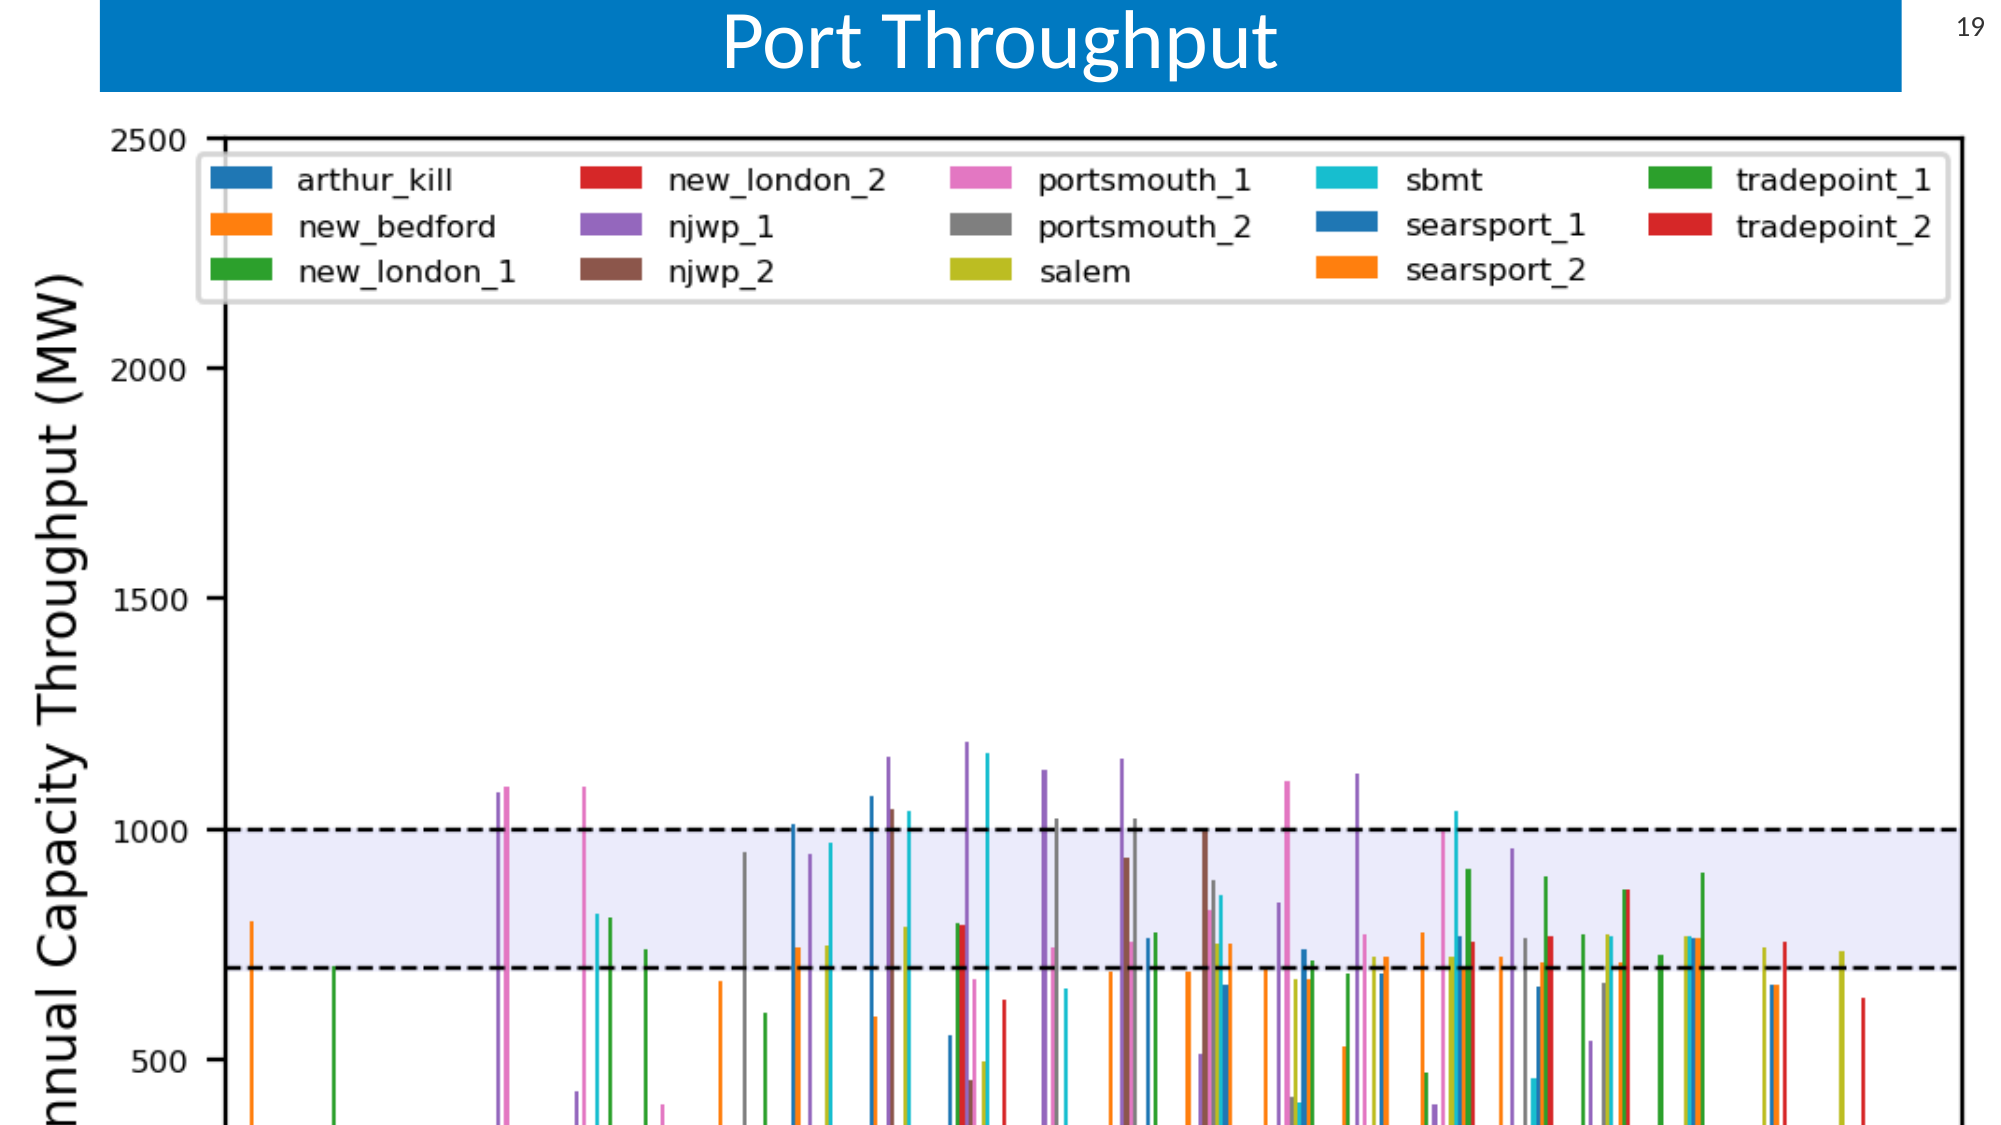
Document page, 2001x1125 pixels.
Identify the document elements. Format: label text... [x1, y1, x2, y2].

picture [0, 92, 2000, 1125]
title Port Throughput [99, 0, 1902, 91]
